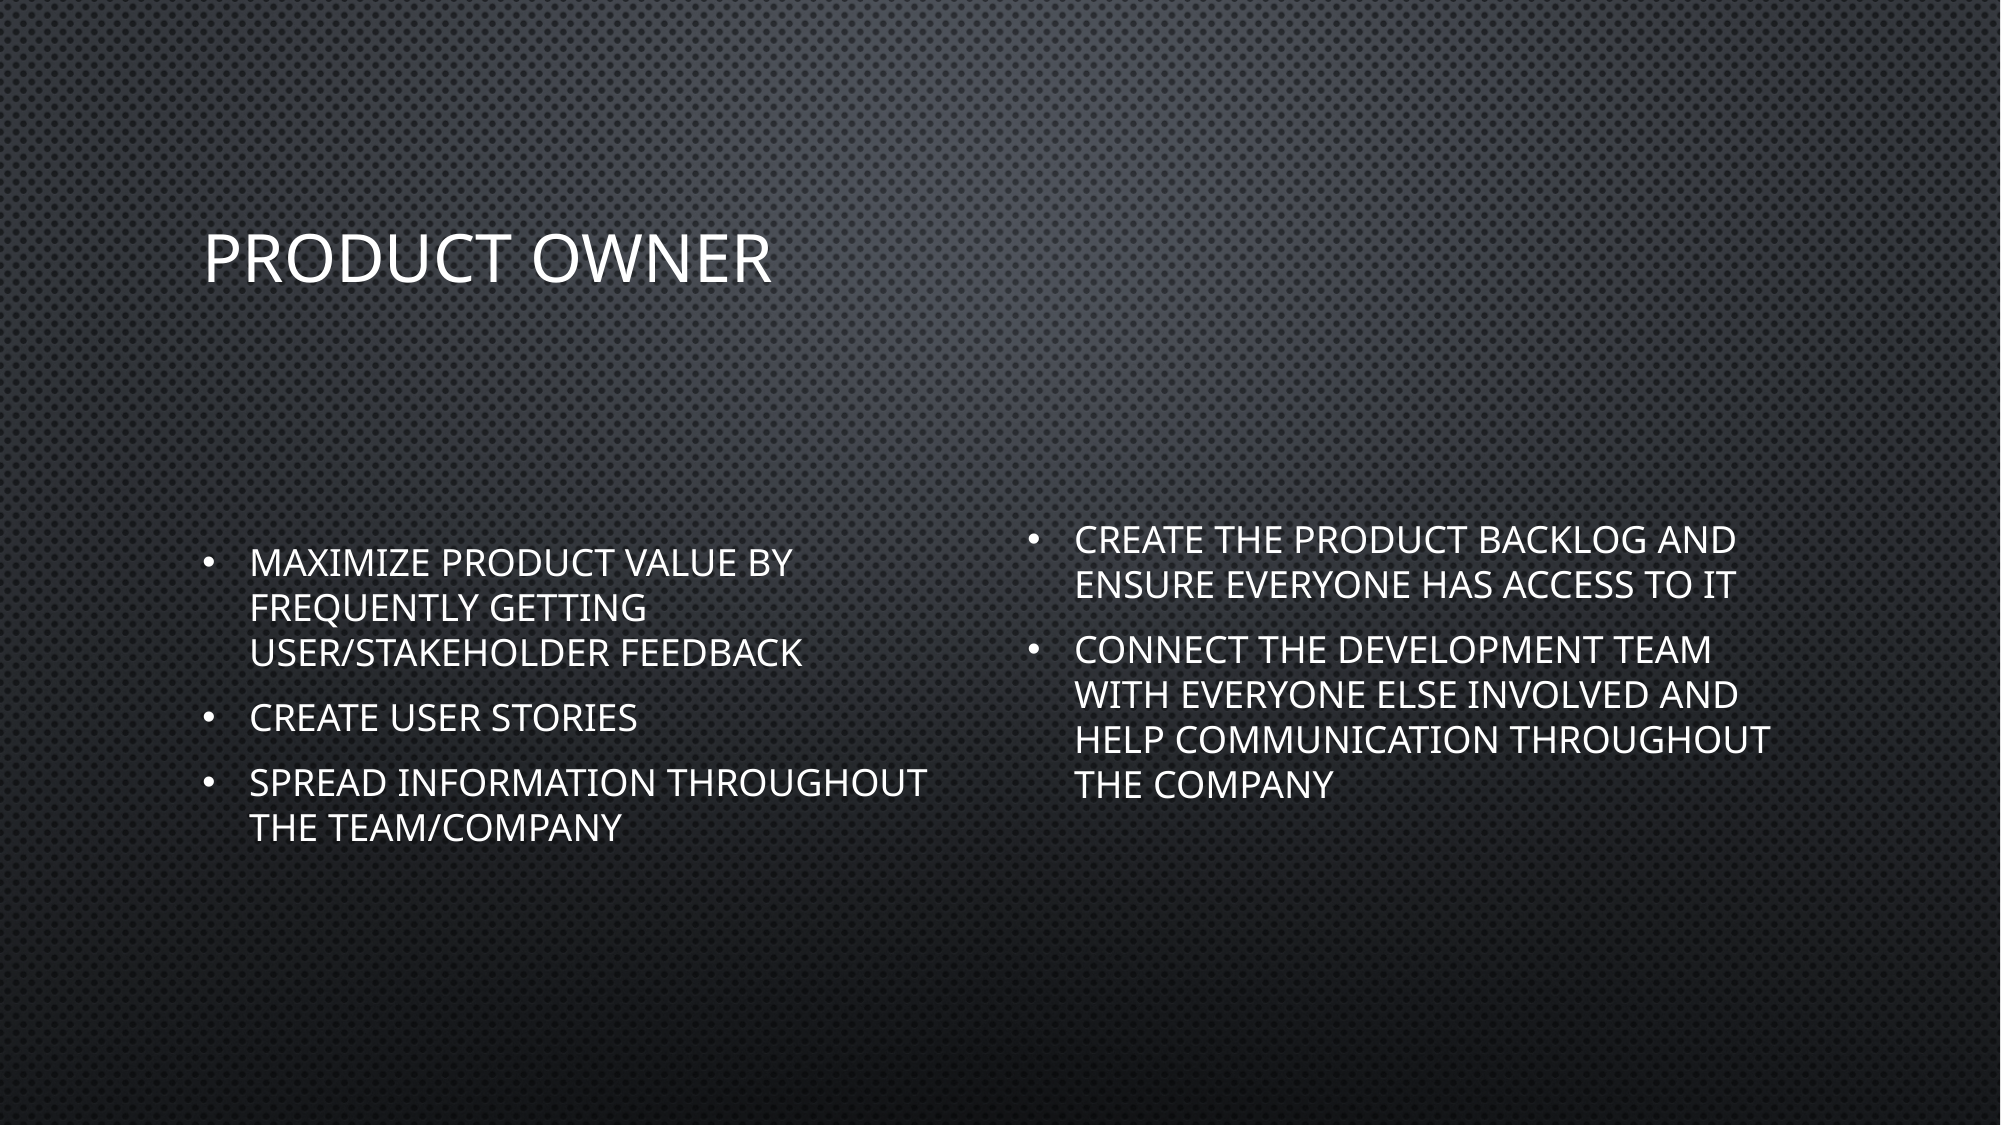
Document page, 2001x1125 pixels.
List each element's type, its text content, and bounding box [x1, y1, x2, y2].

list Maximize product value by frequently getting user/stakeholder feedback Create user stories Spread information throughout the team/company [187, 437, 988, 950]
list Create the product backlog and ensure everyone has access to it Connect the development team with everyone else involved and help communication throughout the company [1012, 437, 1813, 950]
title Product owner [187, 99, 1813, 413]
